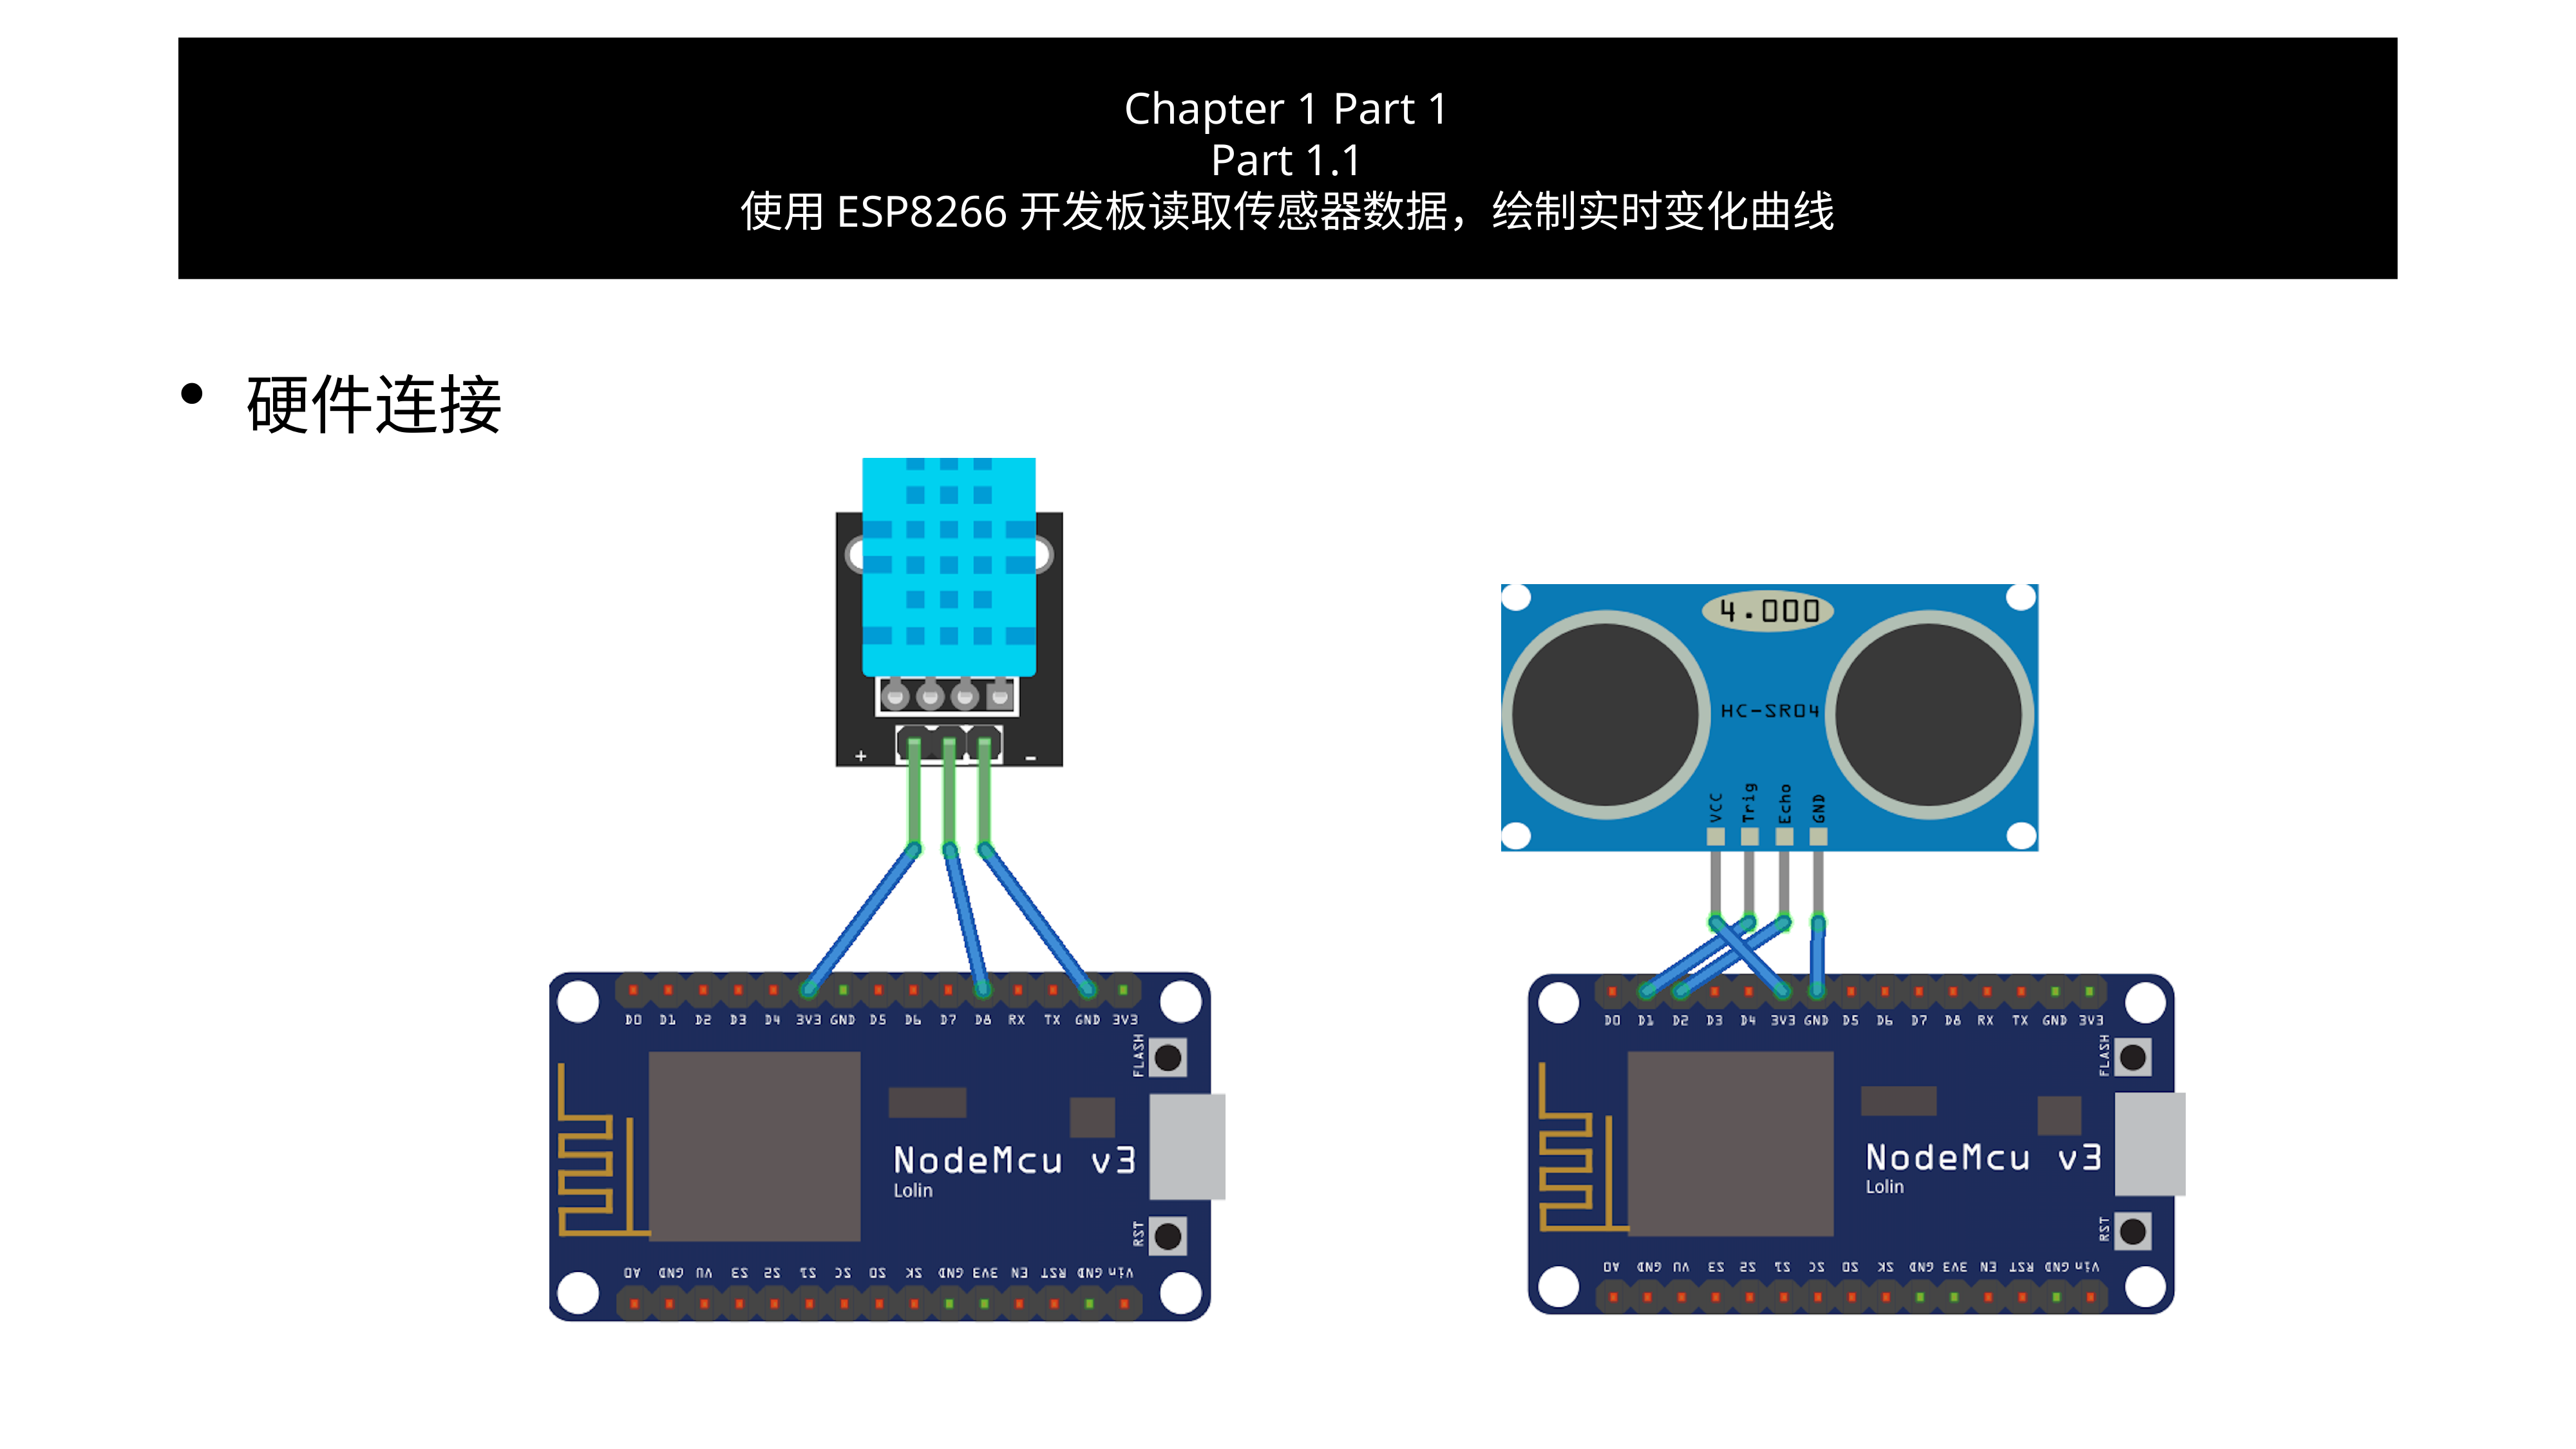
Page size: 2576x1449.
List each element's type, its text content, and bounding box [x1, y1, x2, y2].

picture [1738, 713, 1746, 717]
picture [549, 458, 1226, 1334]
list 硬件连接 [173, 332, 831, 473]
picture [1706, 827, 1726, 846]
picture [1814, 797, 1823, 800]
picture [1809, 827, 1828, 846]
picture [1779, 817, 1790, 823]
picture [1747, 809, 1753, 812]
picture [1501, 583, 2186, 1329]
picture [1501, 609, 1710, 820]
picture [1810, 706, 1817, 715]
picture [1824, 609, 2035, 820]
picture [1780, 705, 1783, 715]
picture [1741, 827, 1759, 846]
picture [1722, 706, 1726, 716]
picture [1501, 583, 1532, 612]
picture [2006, 822, 2036, 849]
title Chapter 1 Part 1 Part 1.1 使用ESP8266开发板读取传感器数据，绘制实时变化曲线 [178, 37, 2398, 279]
picture [1781, 796, 1789, 803]
picture [1701, 590, 1834, 633]
picture [1794, 706, 1797, 715]
picture [1775, 827, 1794, 846]
